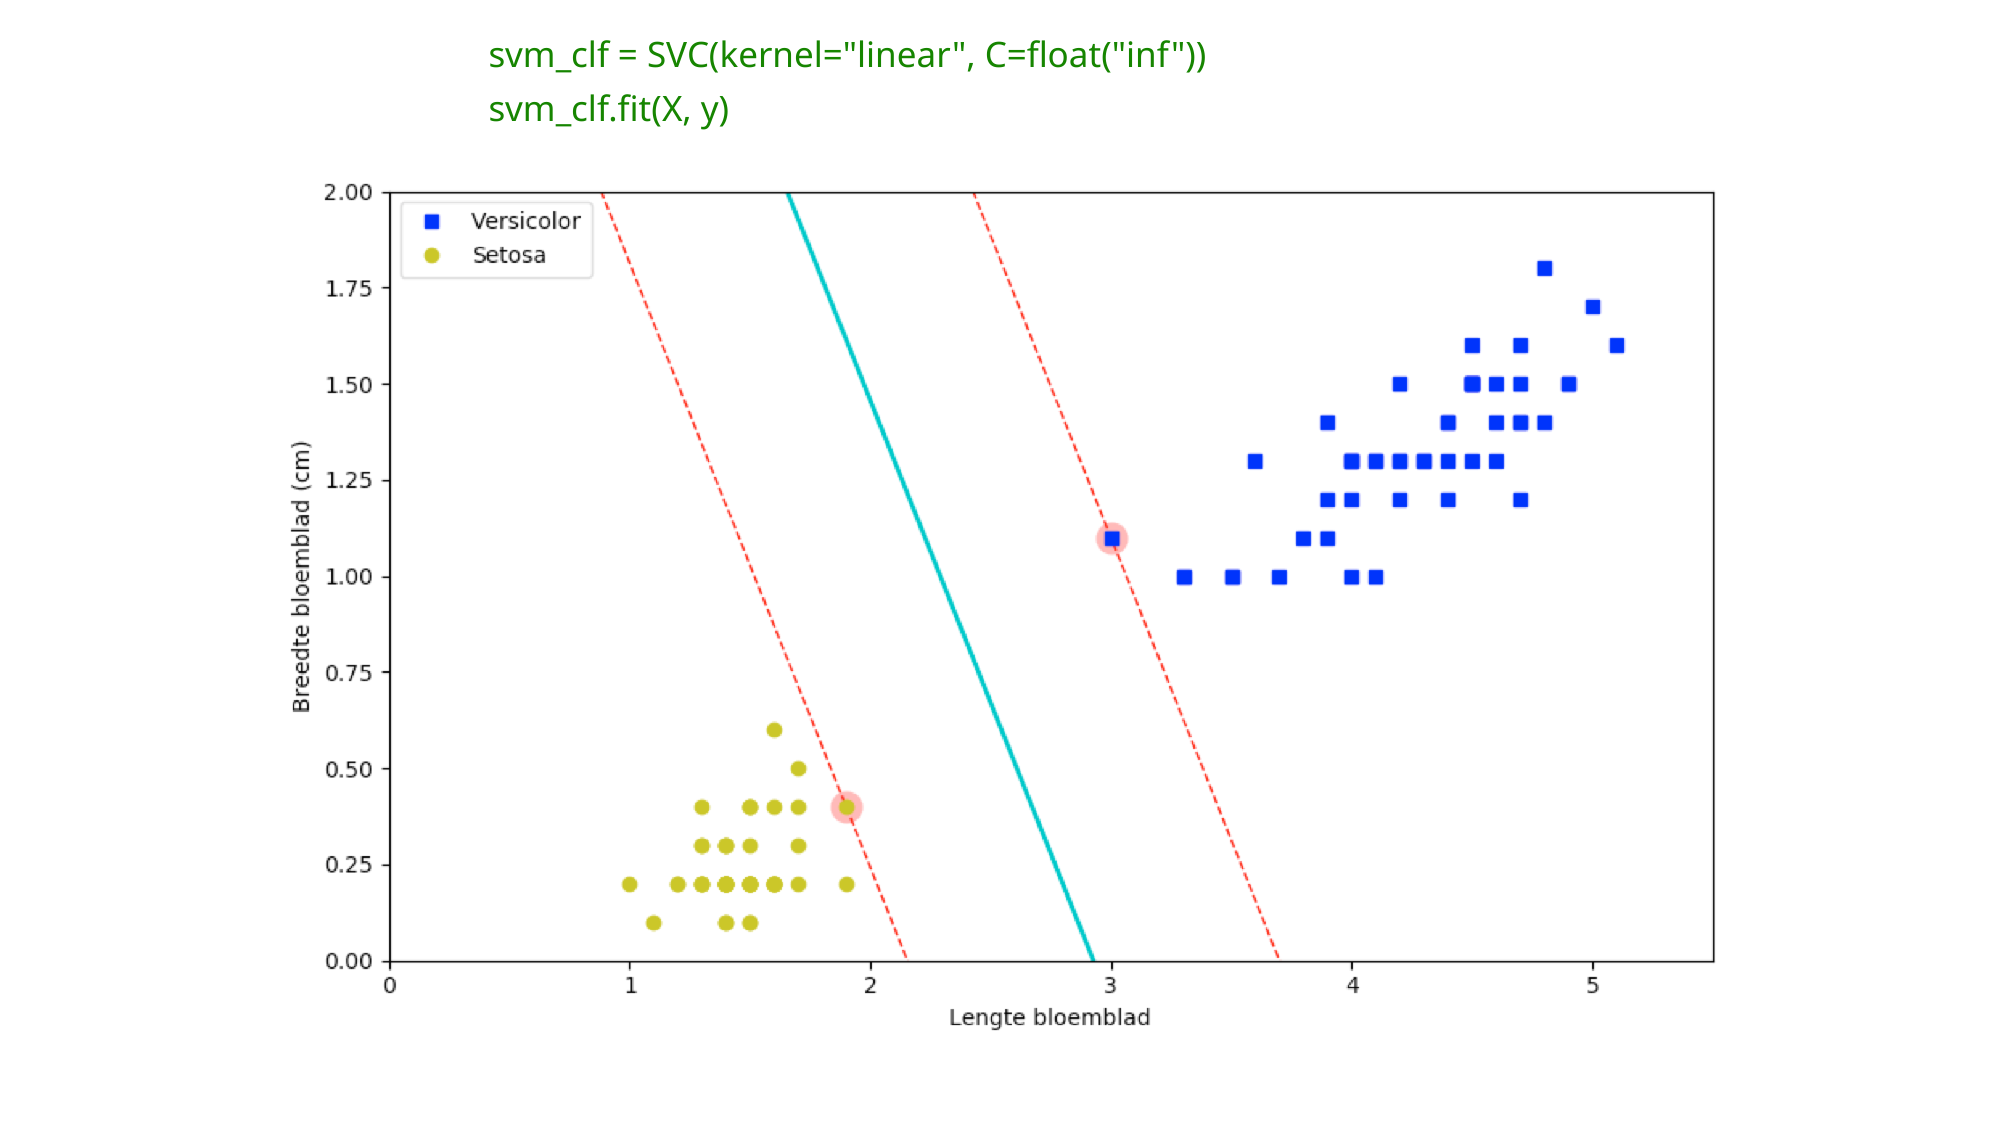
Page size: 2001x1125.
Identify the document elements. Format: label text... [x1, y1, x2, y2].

picture [257, 161, 1743, 1042]
text_box svm_clf = SVC(kernel="linear", C=float("inf")) svm_clf.fit(X, y) [482, 13, 1213, 135]
